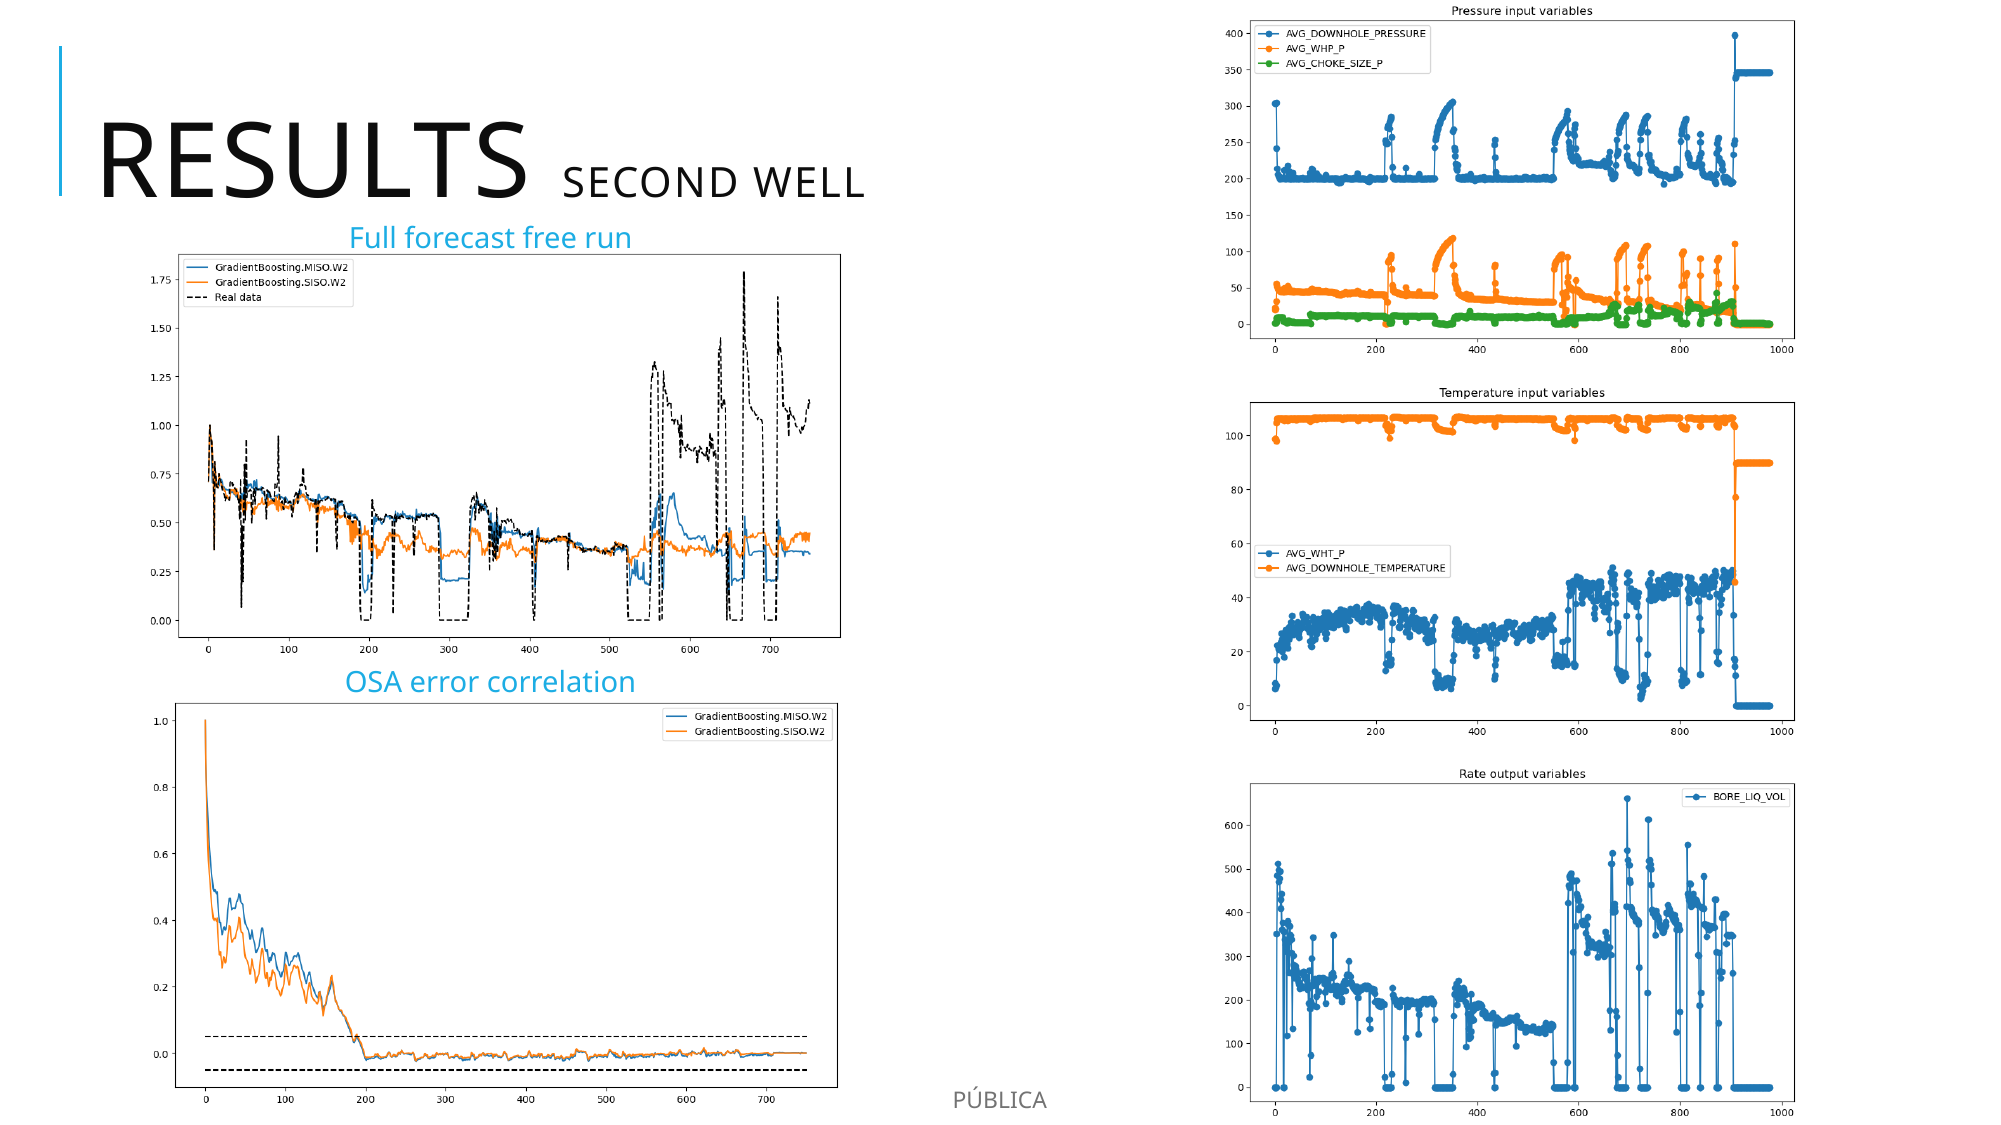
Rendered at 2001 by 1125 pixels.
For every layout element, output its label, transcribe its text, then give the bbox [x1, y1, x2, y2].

picture [145, 696, 843, 1111]
title Results second well [79, 44, 1210, 291]
picture [1217, 0, 1801, 1125]
picture [142, 247, 846, 662]
text_box OSA error correlation [221, 669, 761, 691]
